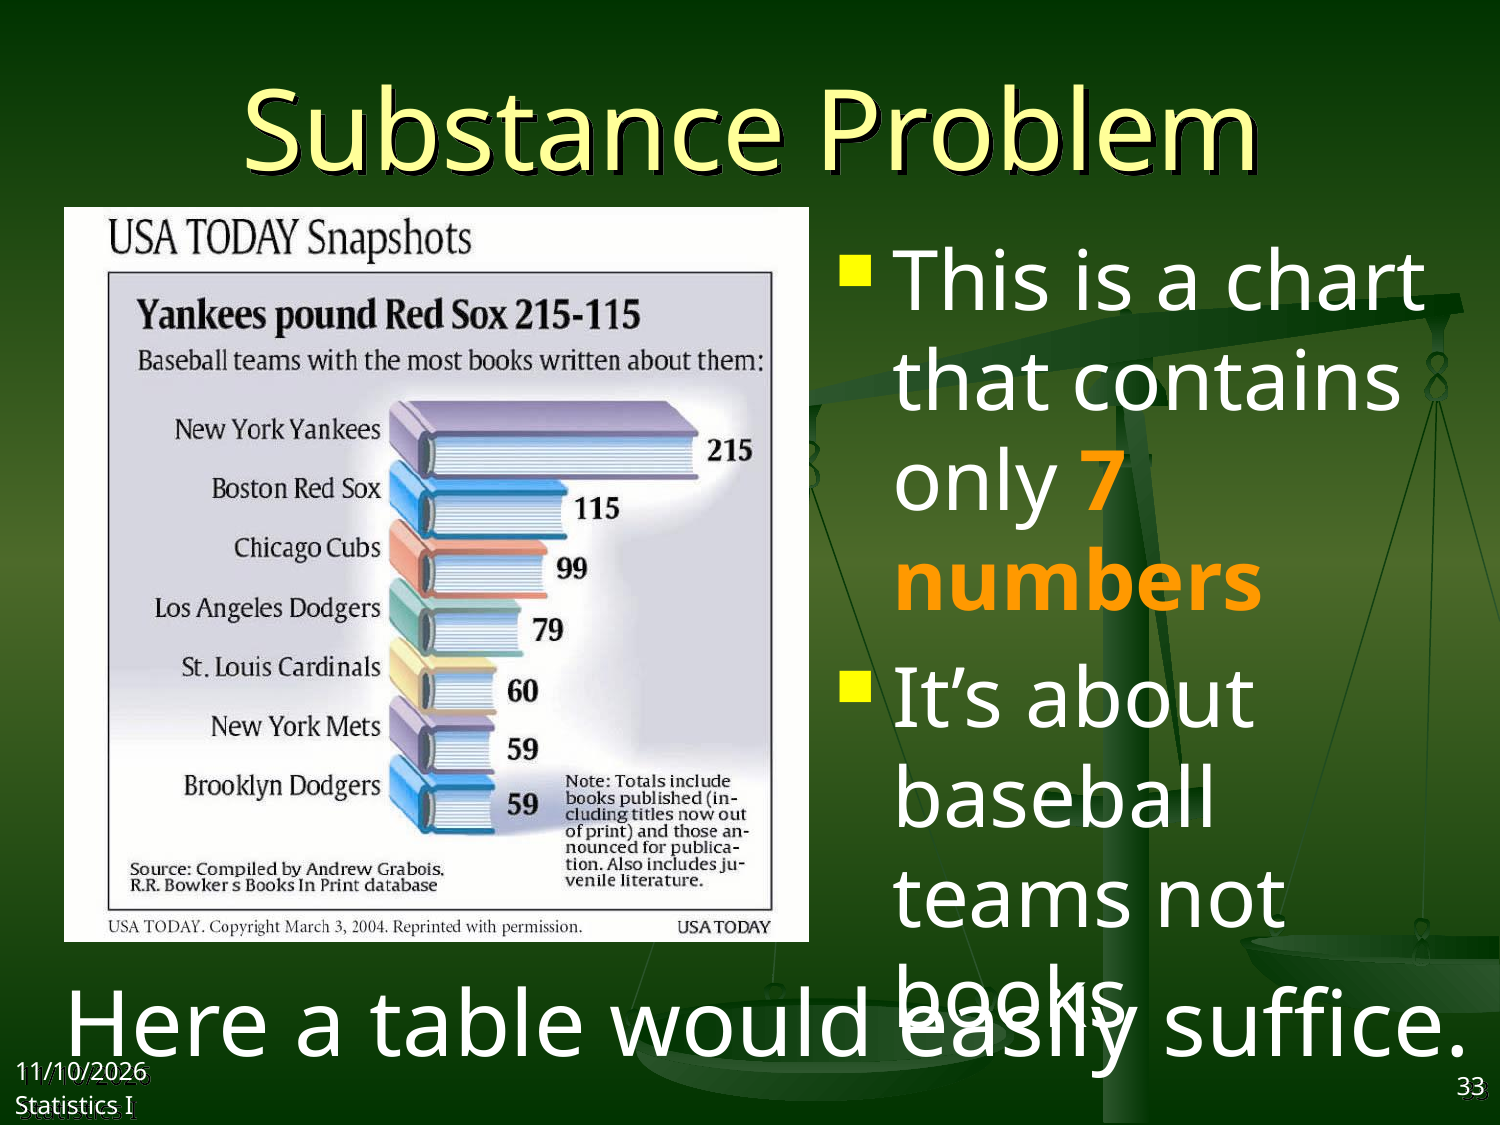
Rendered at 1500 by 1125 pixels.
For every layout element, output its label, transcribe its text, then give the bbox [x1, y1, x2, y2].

title Substance Problem [76, 42, 1428, 209]
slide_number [0, 1049, 351, 1125]
picture [64, 207, 810, 942]
list This is a chart that contains only 7 numbers It’s about baseball teams not books [820, 219, 1483, 957]
slide_number 33 [1149, 1049, 1500, 1125]
text_box Here a table would easily suffice. [48, 957, 1486, 1083]
